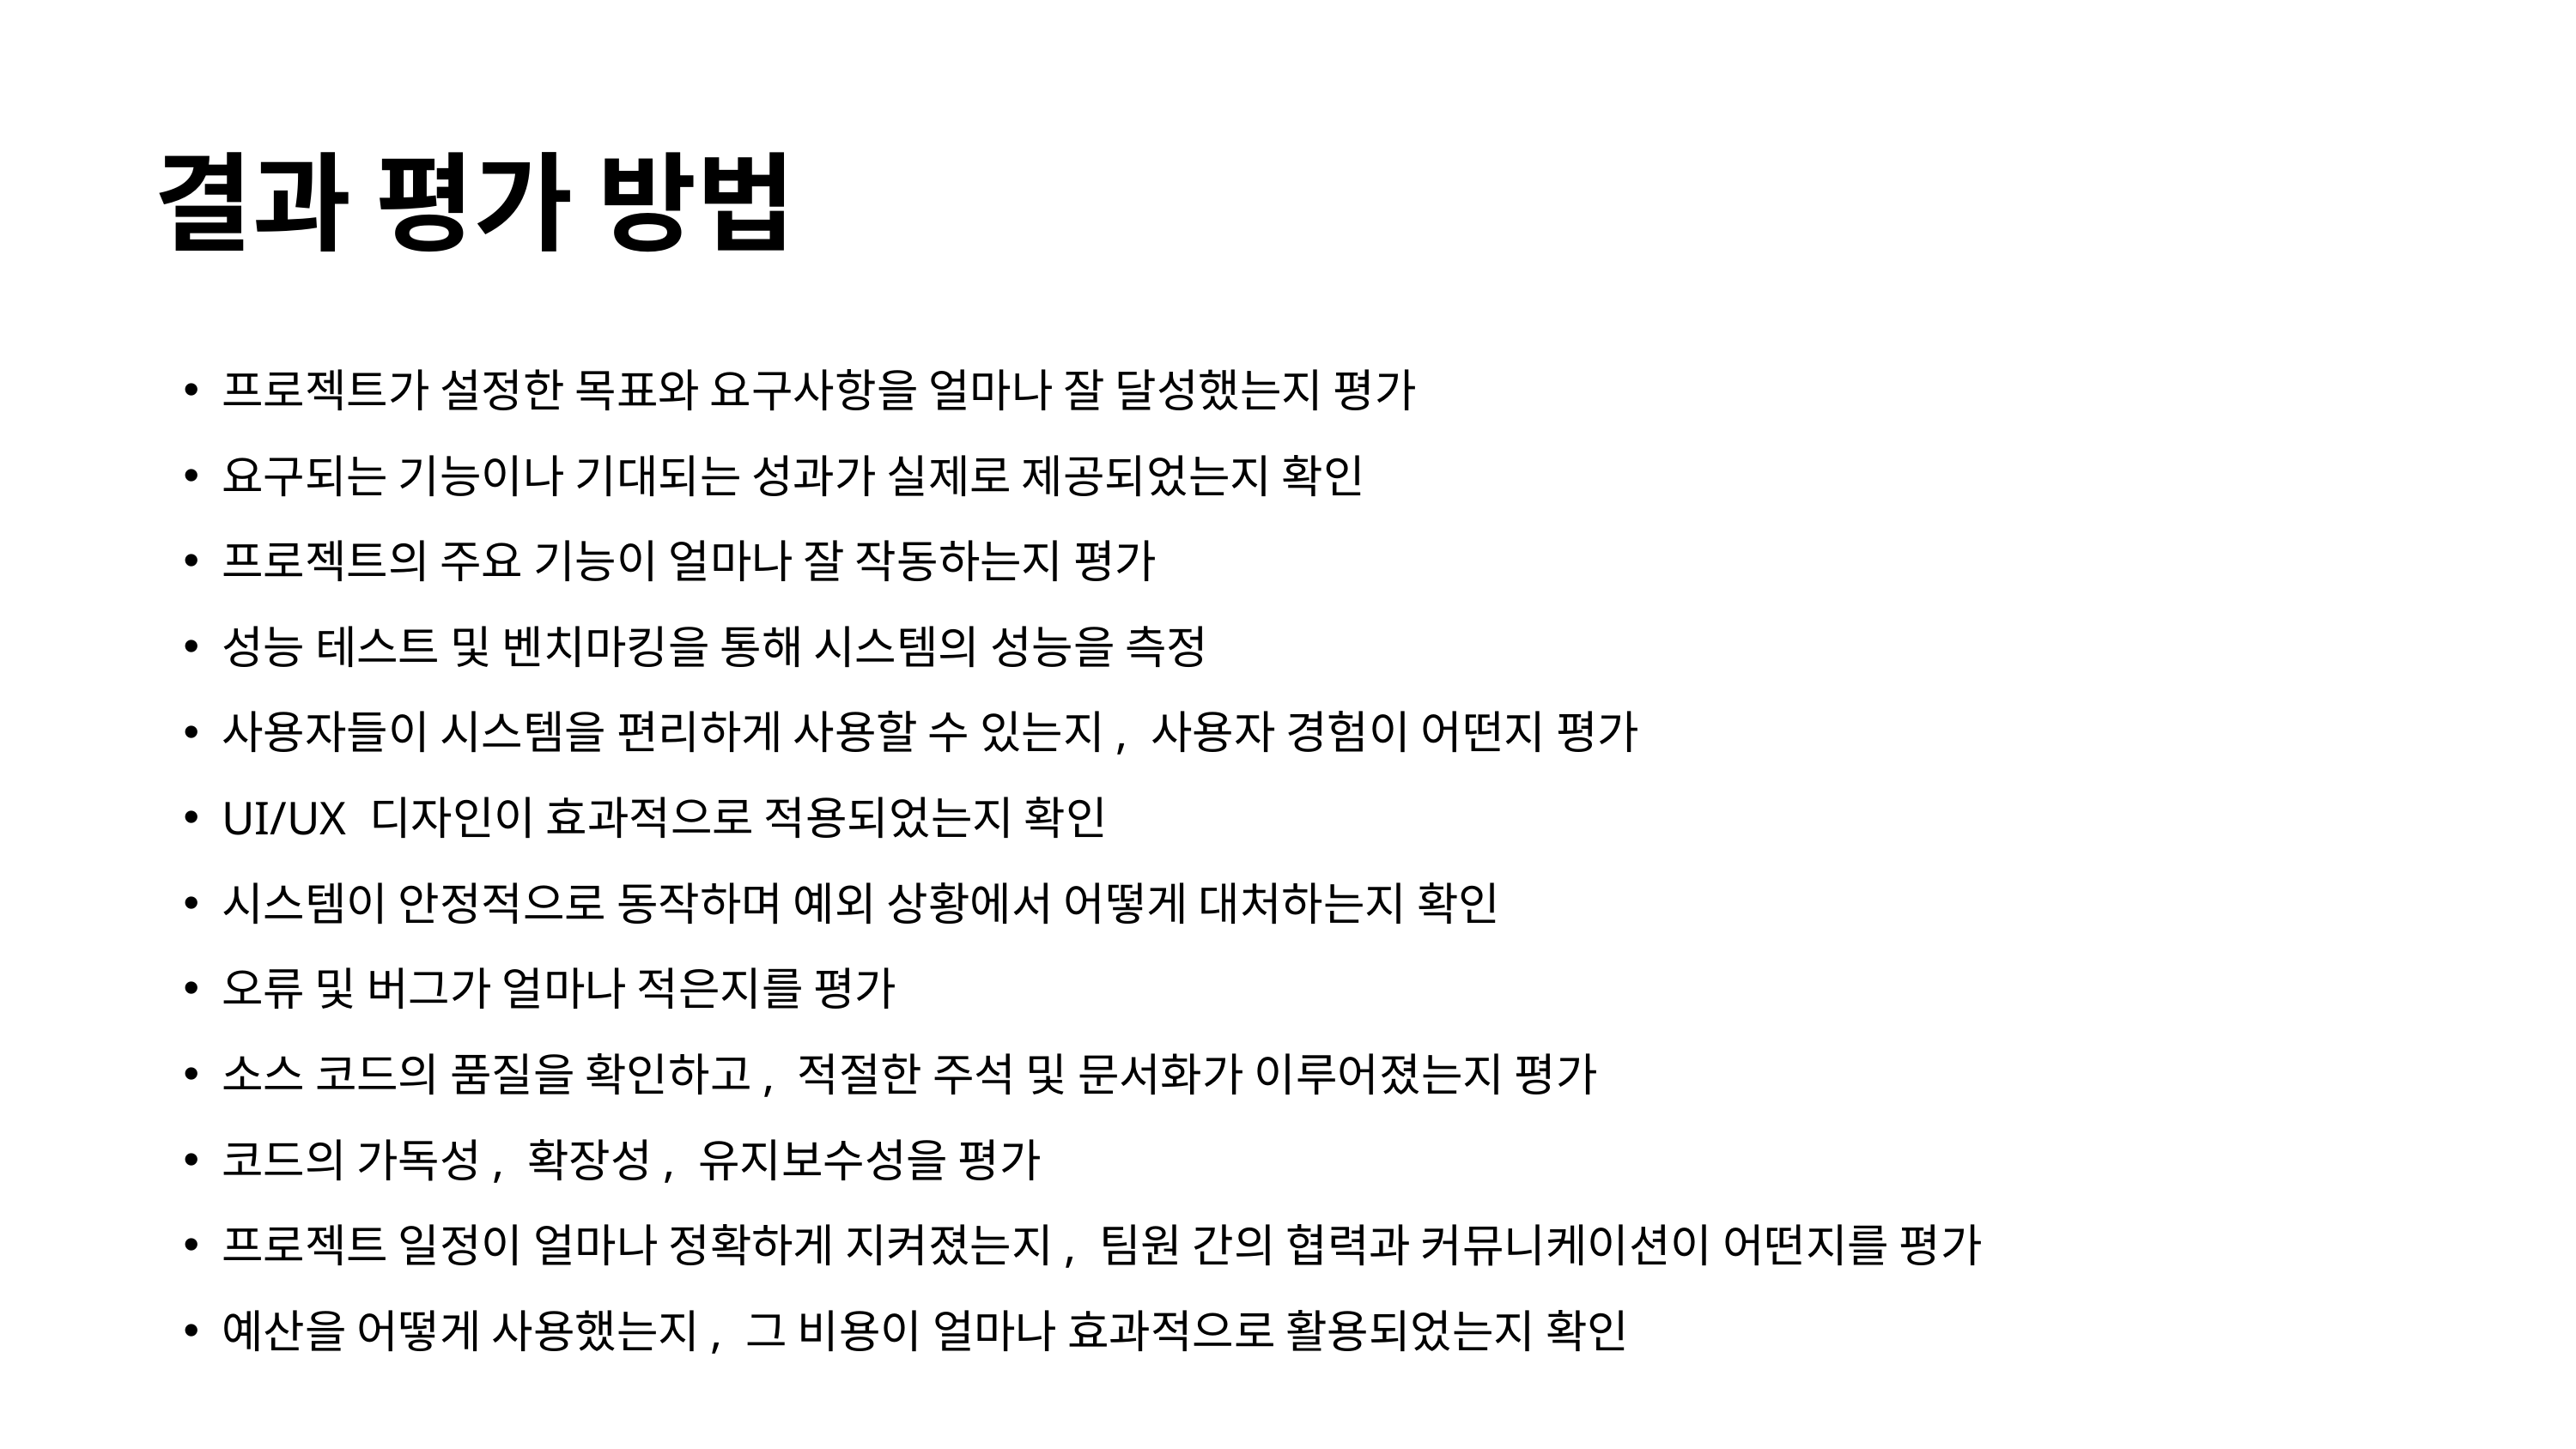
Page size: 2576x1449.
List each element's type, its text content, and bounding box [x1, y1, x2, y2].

text_box 결과 평가 방법 [144, 146, 805, 264]
text_box 프로젝트가 설정한 목표와 요구사항을 얼마나 잘 달성했는지 평가 요구되는 기능이나 기대되는 성과가 실제로 제공되었는지 확인 프로젝트의 주요 기능이 얼마나 잘 작동하는지 평가 성능 테스트 및 벤치마킹을 통해 시스템의 성능을 측정 사용자들이 시스템을 편리하게 사용할 수 있는지, 사용자 경험이 어떤지 평가 UI/UX 디자인이 효과적으로 적용되었는지 확인 시스템이 안정적으로 동작하며 예외 상황에서 어떻게 대처하는지 확인 오류 및 버그가 얼마나 적은지를 평가 소스 코드의 품질을 확인하고, 적절한 주석 및 문서화가 이루어졌는지 평가 코드의 가독성, 확장성, 유지보수성을 평가 프로젝트 일정이 얼마나 정확하게 지켜졌는지, 팀원 간의 협력과 커뮤니케이션이 어떤지를 평가 예산을 어떻게 사용했는지, 그 비용이 얼마나 효과적으로 활용되었는지 확인 [144, 330, 2322, 1357]
